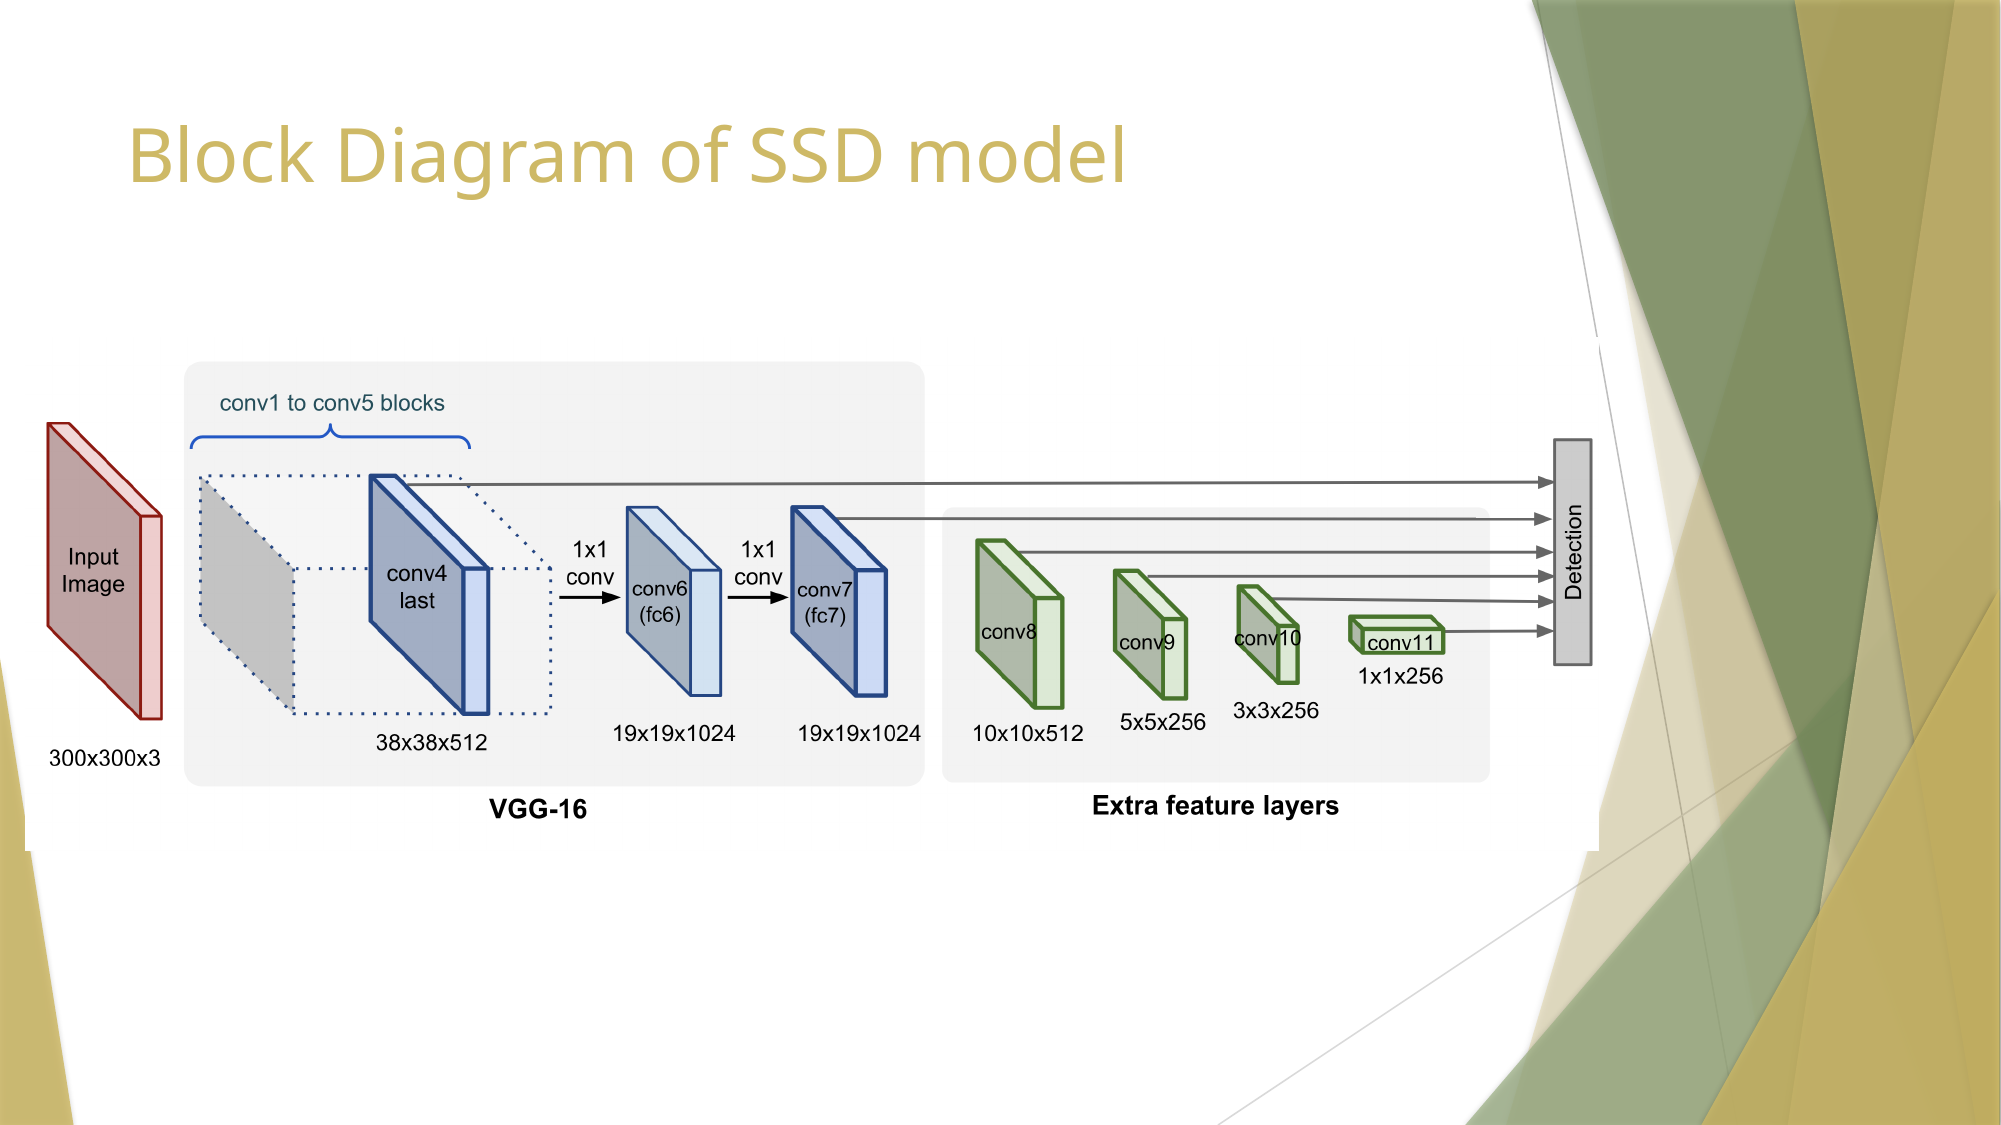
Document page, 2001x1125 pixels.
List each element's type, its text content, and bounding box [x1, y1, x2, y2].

picture [24, 336, 1600, 852]
title Block Diagram of SSD model [111, 99, 1522, 317]
